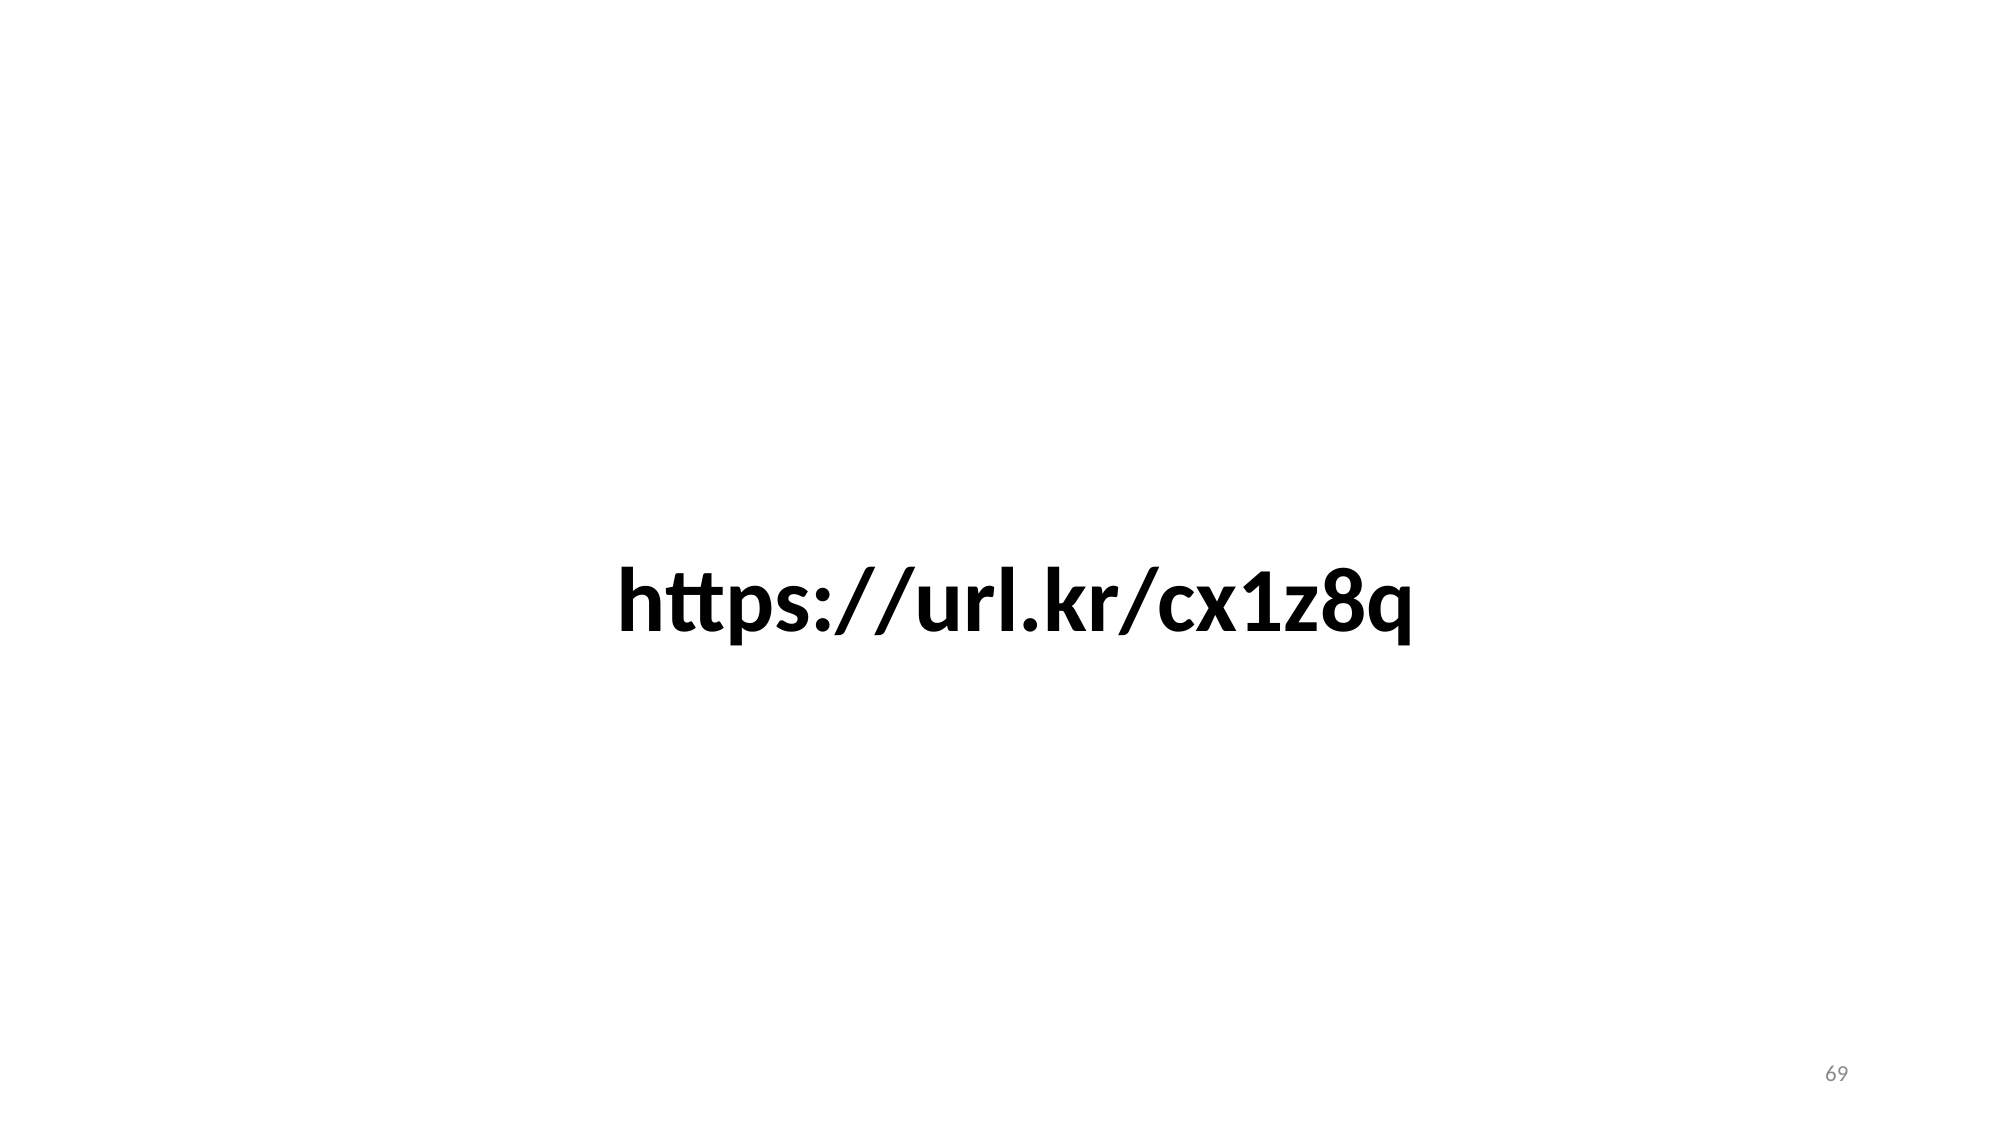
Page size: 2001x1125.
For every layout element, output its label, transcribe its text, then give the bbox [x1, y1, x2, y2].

text_box https://url.kr/cx1z8q [601, 532, 1602, 657]
slide_number 68 [1413, 1042, 1864, 1103]
